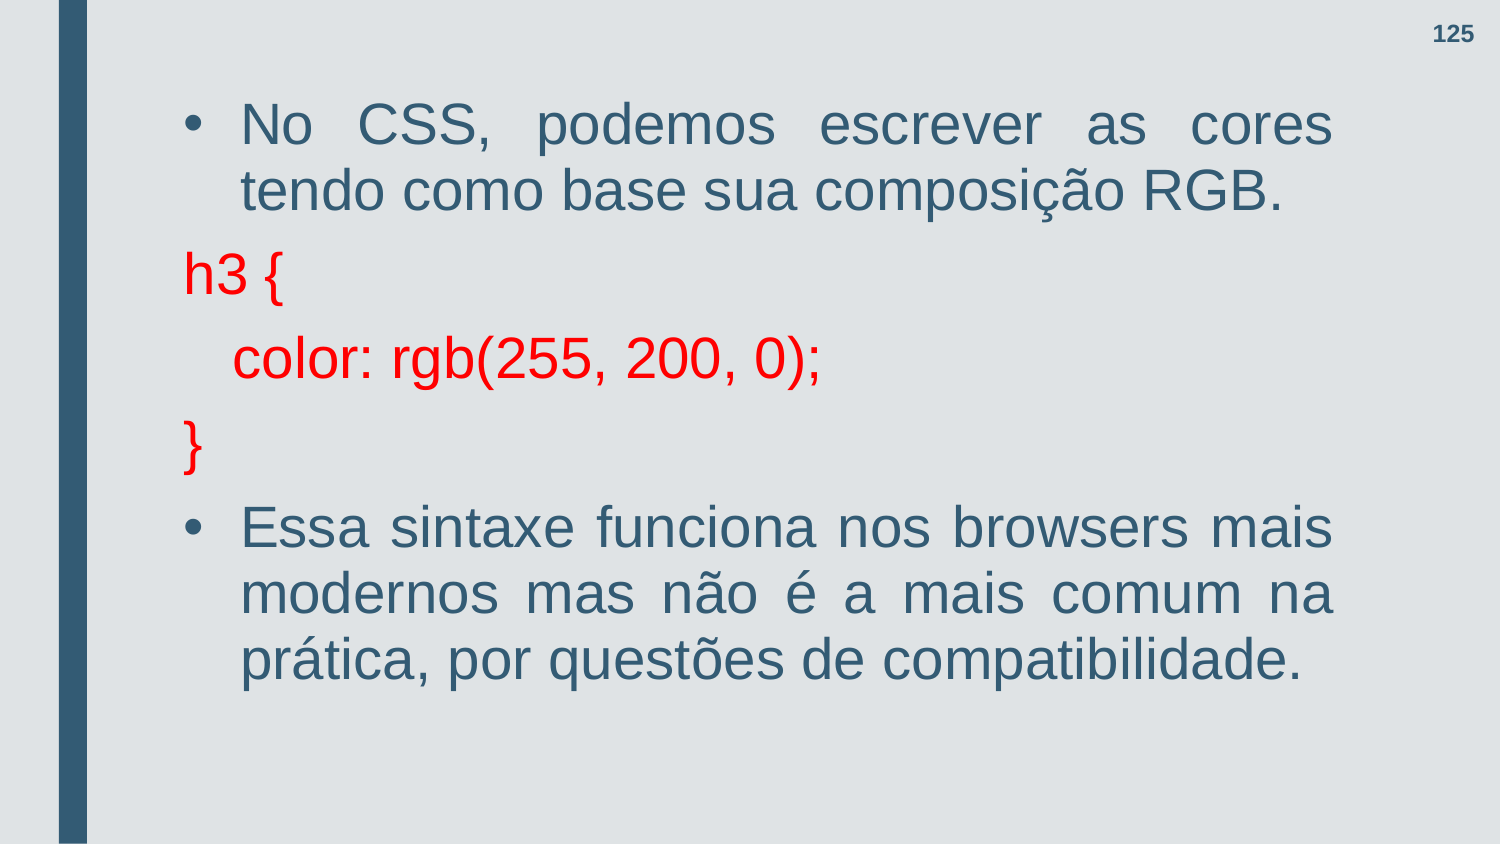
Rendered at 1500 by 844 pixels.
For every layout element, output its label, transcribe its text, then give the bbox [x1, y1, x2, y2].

list No CSS, podemos escrever as cores tendo como base sua composição RGB. h3 { color: rgb(255, 200, 0); } Essa sintaxe funciona nos browsers mais modernos mas não é a mais comum na prática, por questões de compatibilidade. [168, 84, 1351, 789]
slide_number 125 [1293, 7, 1490, 58]
